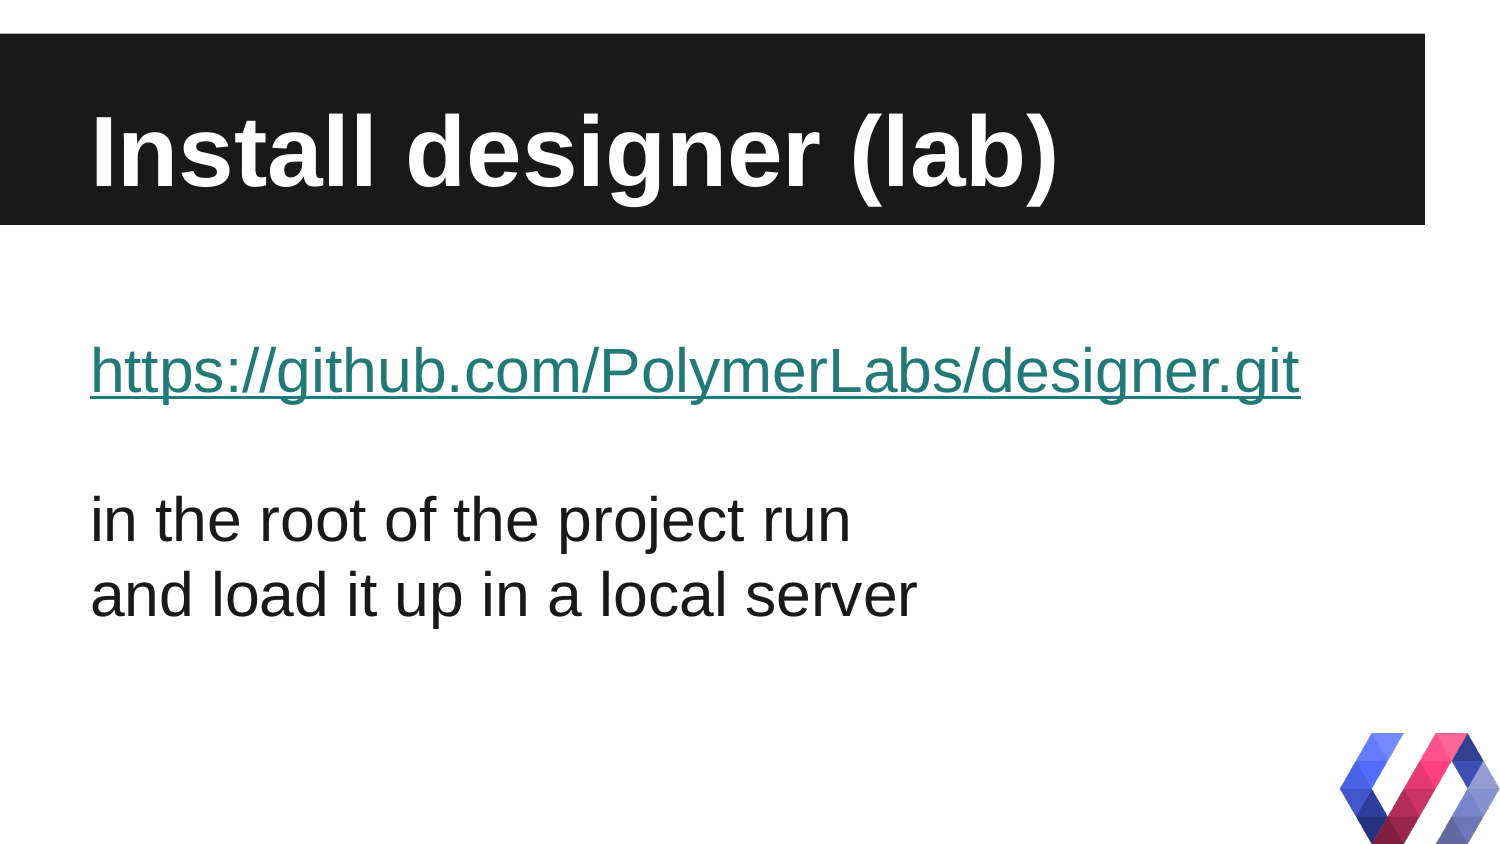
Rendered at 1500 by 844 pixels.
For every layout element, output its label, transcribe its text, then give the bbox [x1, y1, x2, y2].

title Install designer (lab) [75, 33, 1425, 221]
picture [1339, 733, 1500, 844]
list $ git clone https://github.com/PolymerLabs/designer.git in the root of the project run $ bower install and load it up in a local server [75, 239, 1425, 808]
